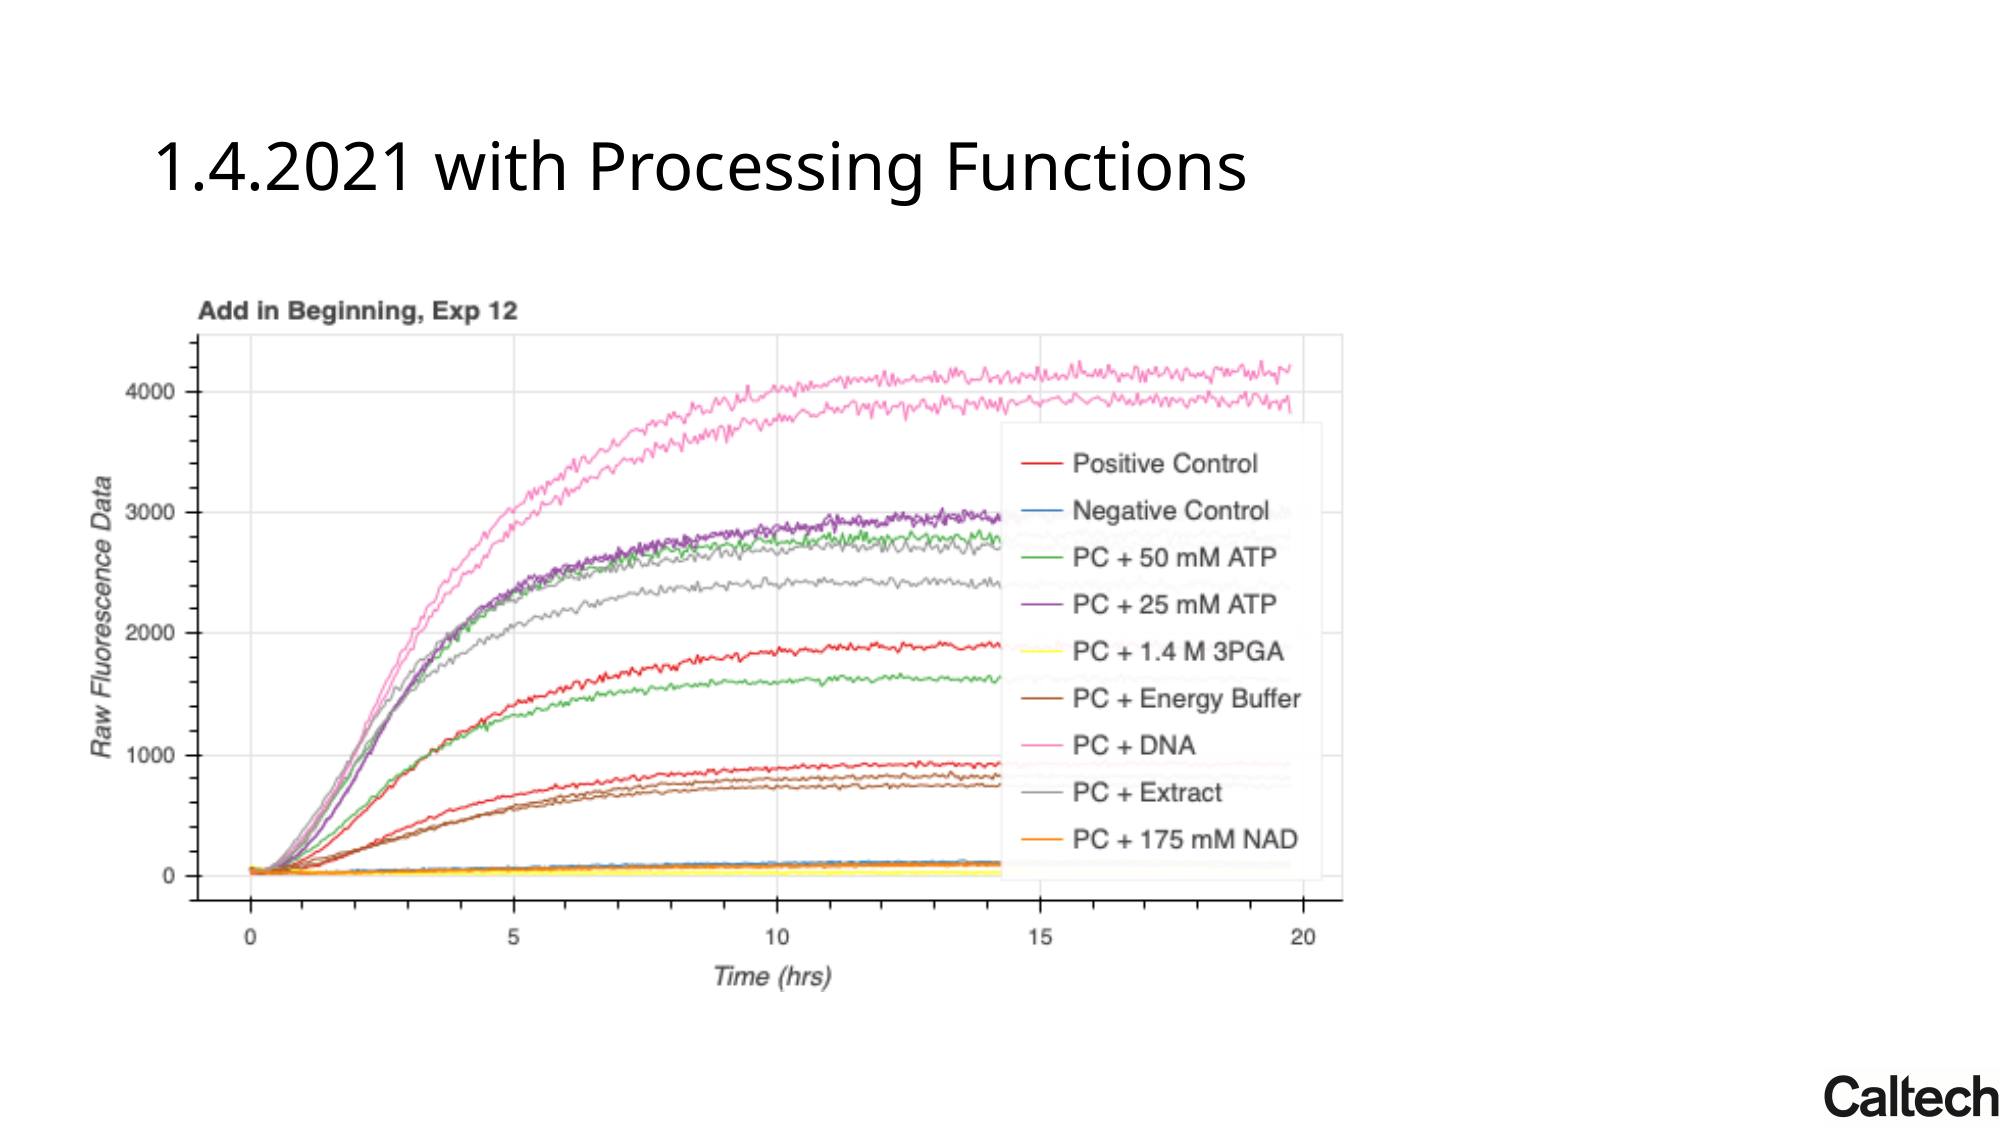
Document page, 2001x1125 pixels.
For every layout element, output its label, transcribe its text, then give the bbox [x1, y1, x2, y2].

picture [1823, 1068, 2000, 1125]
title 1.4.2021 with Processing Functions [137, 59, 1863, 278]
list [77, 277, 1403, 992]
